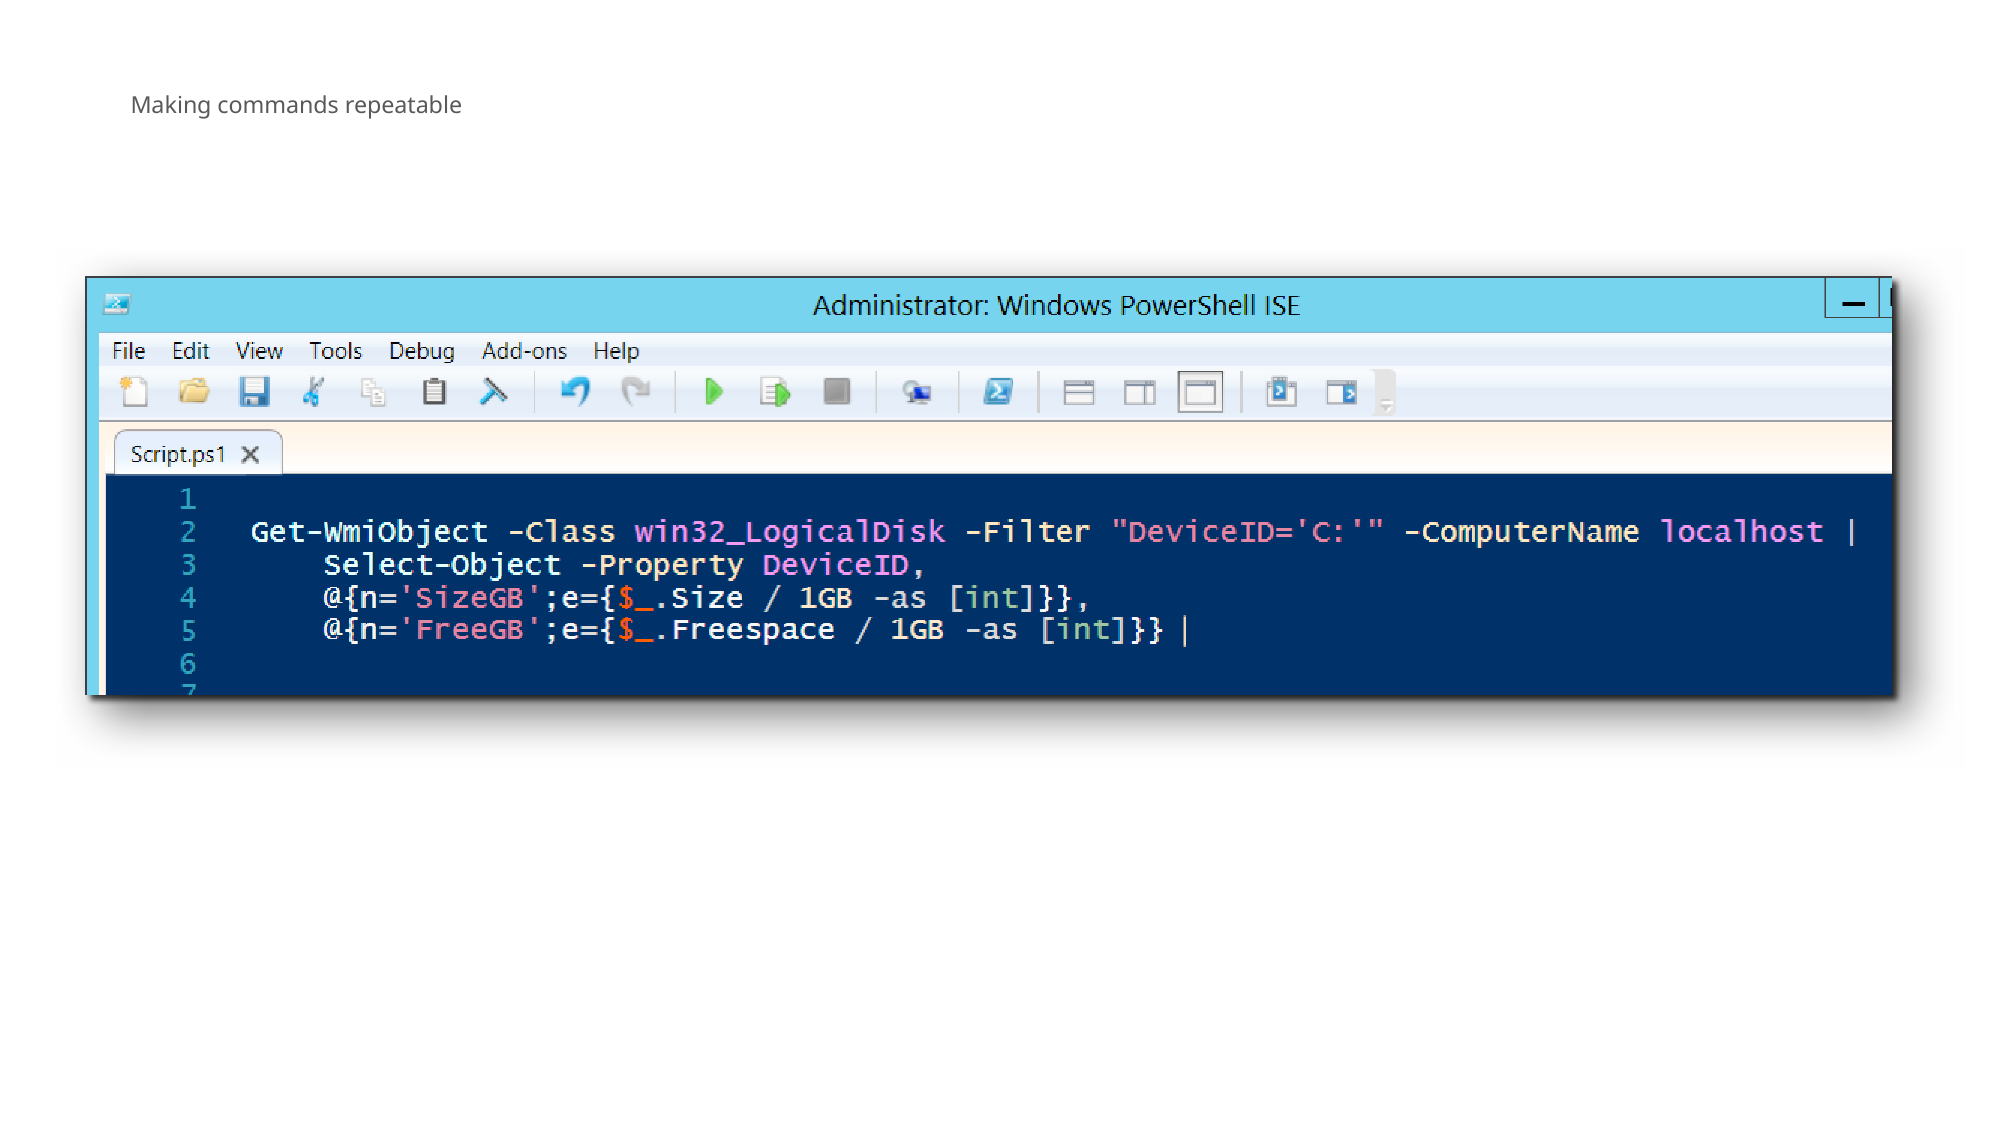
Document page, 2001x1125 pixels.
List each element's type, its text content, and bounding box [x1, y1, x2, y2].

title Making commands repeatable [115, 82, 1885, 155]
picture [79, 270, 1908, 711]
